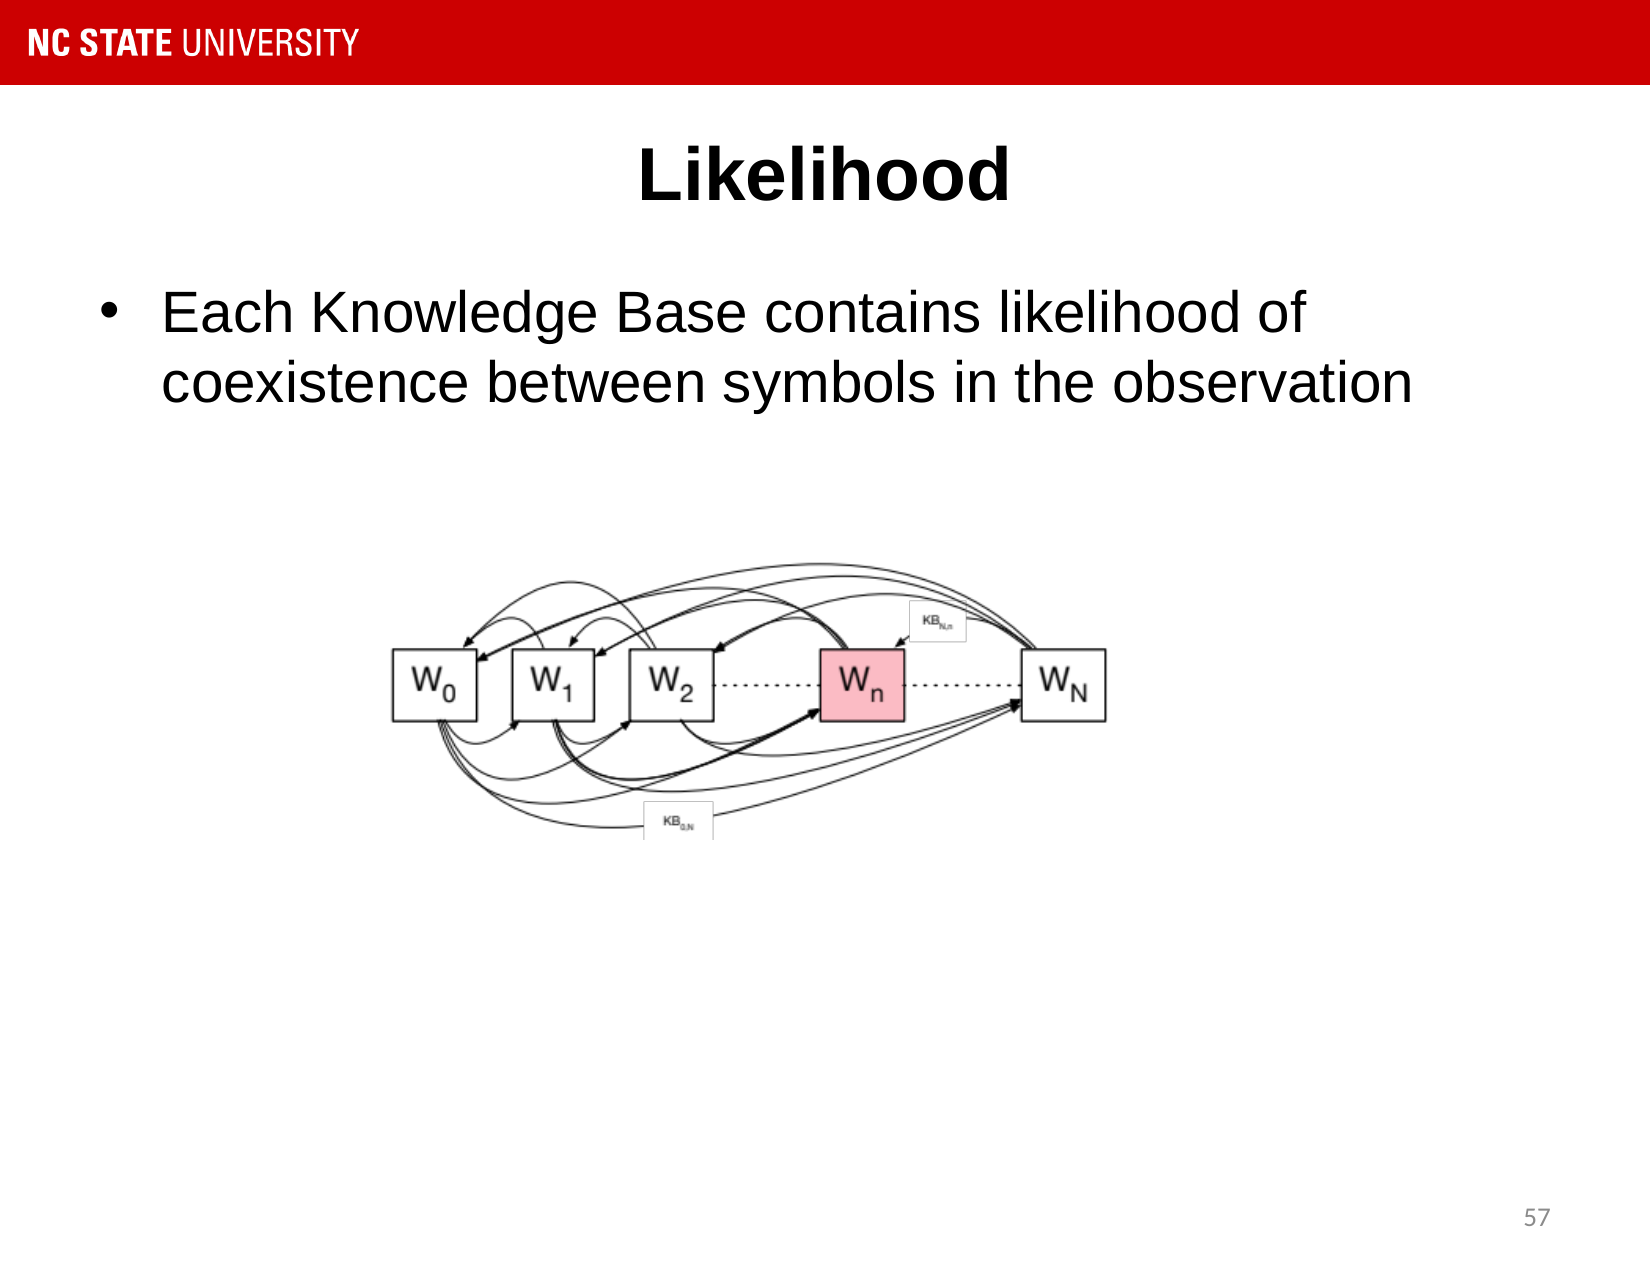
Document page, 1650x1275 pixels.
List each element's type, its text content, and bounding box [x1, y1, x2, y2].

picture [0, 0, 1650, 85]
title Likelihood [82, 71, 1568, 266]
slide_number 57 [1182, 1181, 1568, 1250]
list Each Knowledge Base contains likelihood of coexistence between symbols in the observation [82, 266, 1568, 453]
picture [388, 560, 1108, 841]
